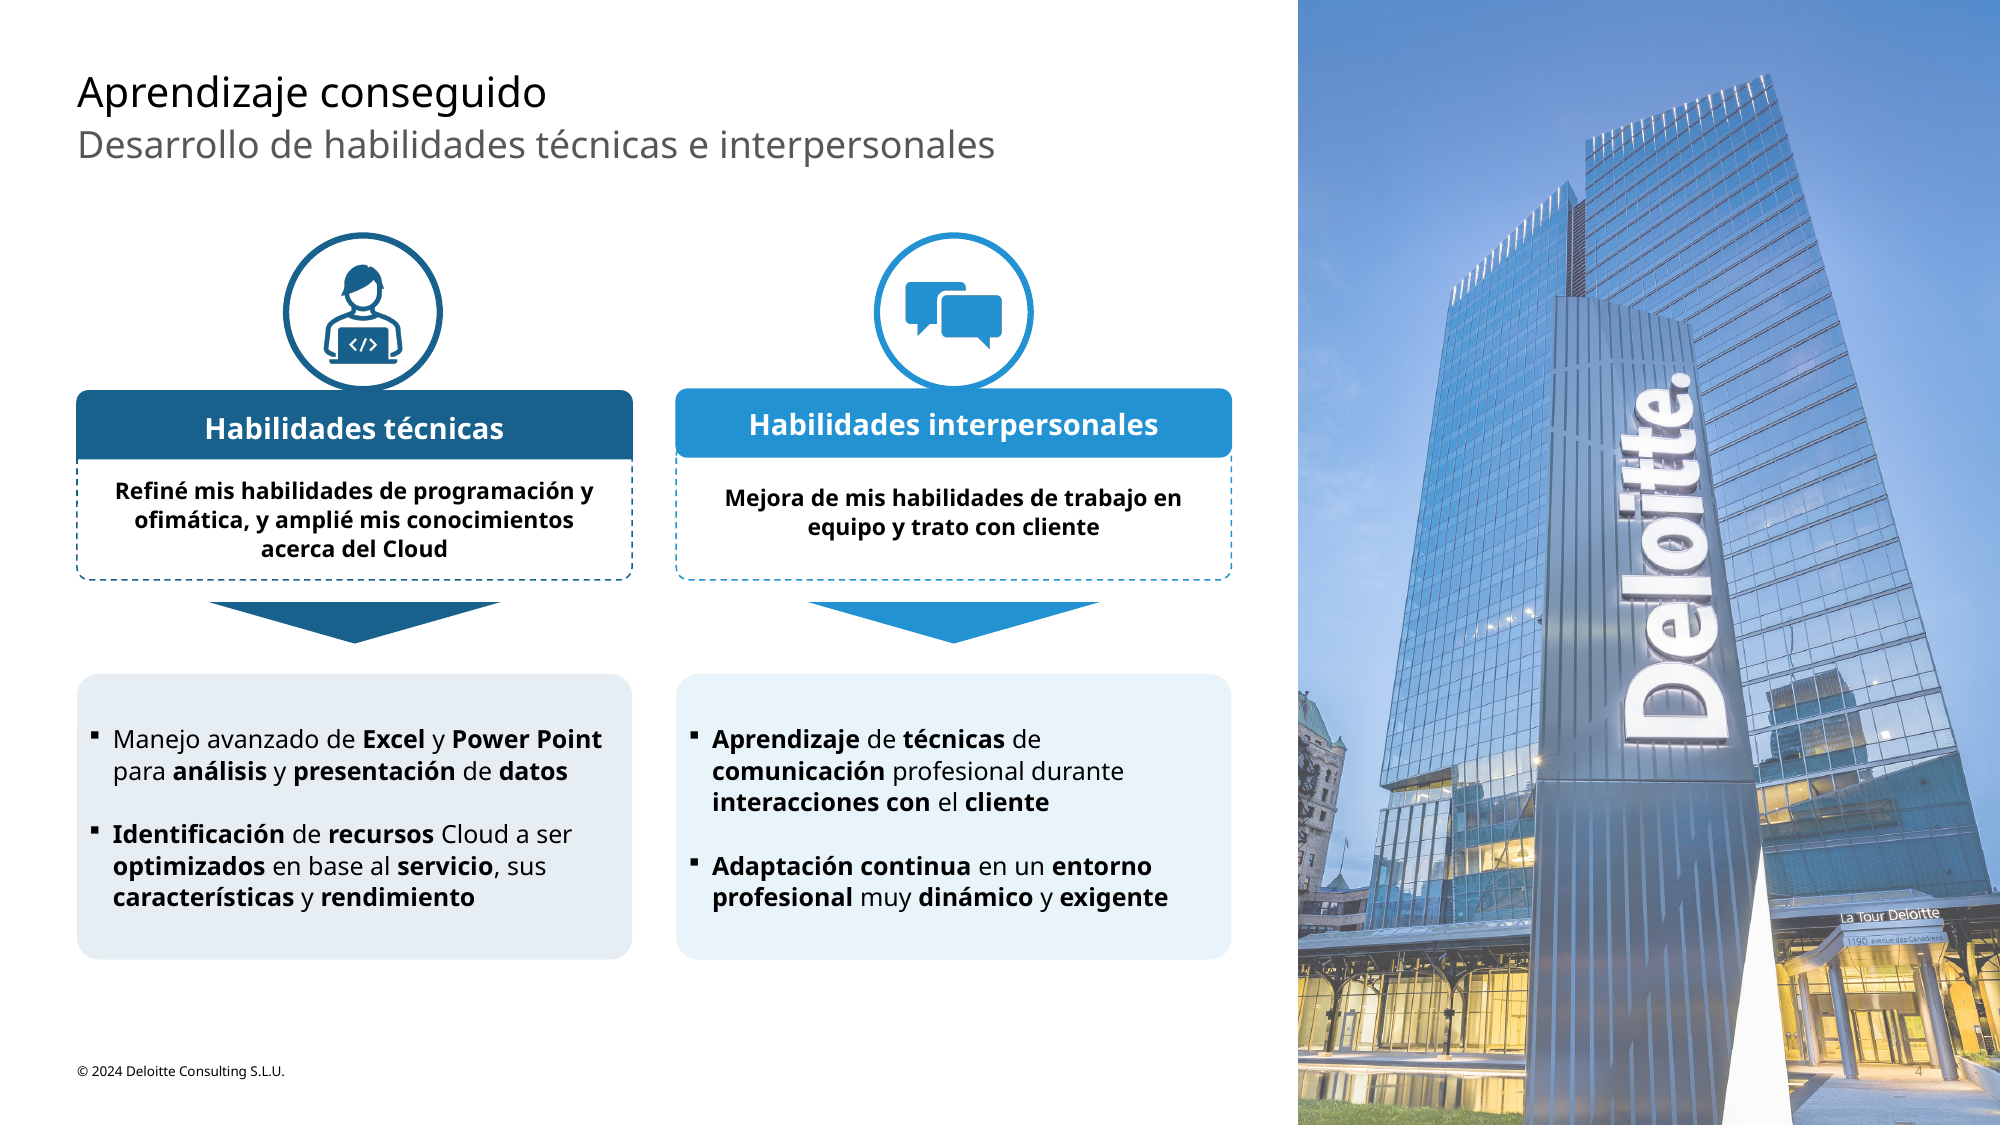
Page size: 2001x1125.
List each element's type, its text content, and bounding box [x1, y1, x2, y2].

text_box [901, 235, 1007, 256]
text_box Desarrollo de habilidades técnicas e interpersonales [77, 120, 1293, 176]
text_box Habilidades técnicas [77, 390, 633, 459]
text_box [315, 235, 411, 252]
text_box Refiné mis habilidades de programación y ofimática, y amplié mis conocimientos acerca del Cloud [76, 459, 633, 580]
picture [307, 254, 419, 366]
picture [1298, 0, 2000, 1125]
text_box [209, 602, 501, 644]
picture [896, 258, 1011, 373]
text_box Aprendizaje conseguido [77, 65, 1293, 120]
text_box [876, 268, 891, 357]
text_box [808, 602, 1100, 644]
text_box [286, 265, 302, 360]
text_box [1015, 265, 1031, 359]
text_box [317, 374, 409, 390]
text_box [423, 264, 440, 361]
text_box Aprendizaje de técnicas de comunicación profesional durante interacciones con el cliente Adaptación continua en un entorno profesional muy dinámico y exigente [676, 673, 1232, 960]
text_box Mejora de mis habilidades de trabajo en equipo y trato con cliente [676, 451, 1232, 580]
text_box [919, 381, 989, 390]
text_box Manejo avanzado de Excel y Power Point para análisis y presentación de datos Identificación de recursos Cloud a ser optimizados en base al servicio, sus características y rendimiento [76, 673, 633, 960]
text_box Habilidades interpersonales [676, 389, 1232, 457]
